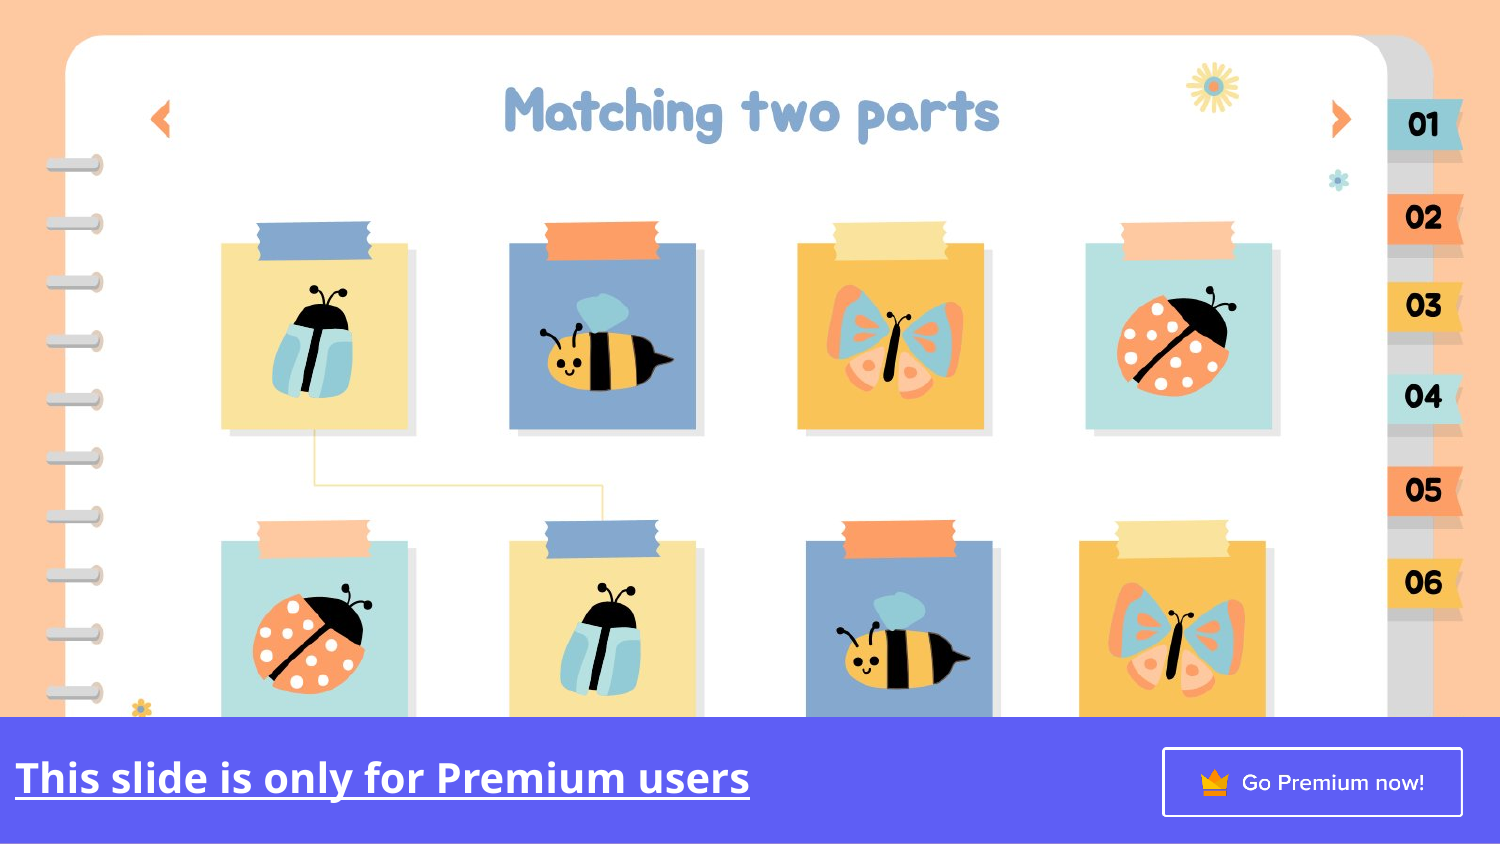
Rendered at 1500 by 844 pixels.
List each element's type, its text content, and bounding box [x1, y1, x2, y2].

text_box This slide is only for Premium users [0, 717, 1500, 844]
picture [0, 0, 1500, 717]
picture [1162, 747, 1463, 817]
